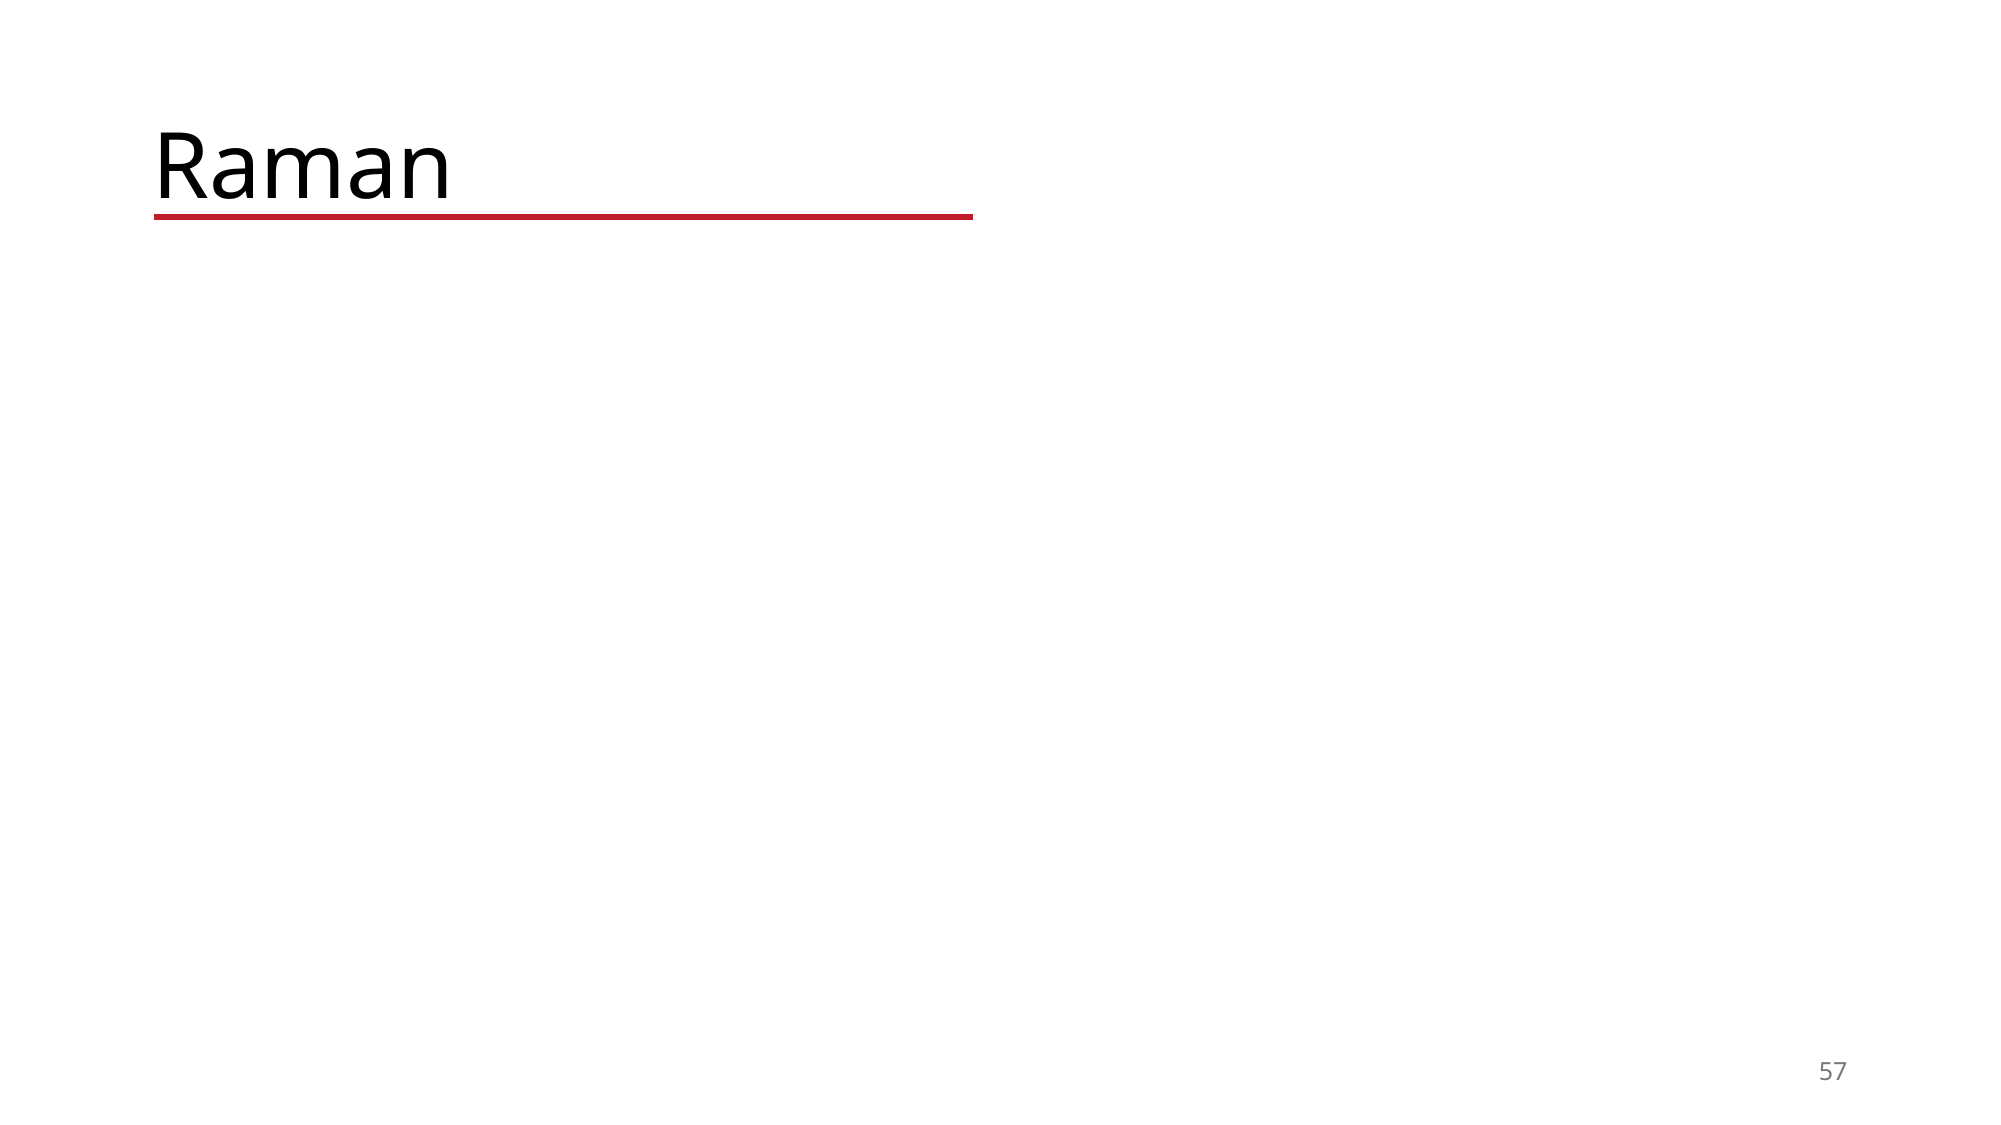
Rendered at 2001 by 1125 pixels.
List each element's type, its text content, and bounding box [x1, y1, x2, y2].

title Raman [137, 59, 1863, 278]
slide_number 56 [1412, 1042, 1863, 1103]
